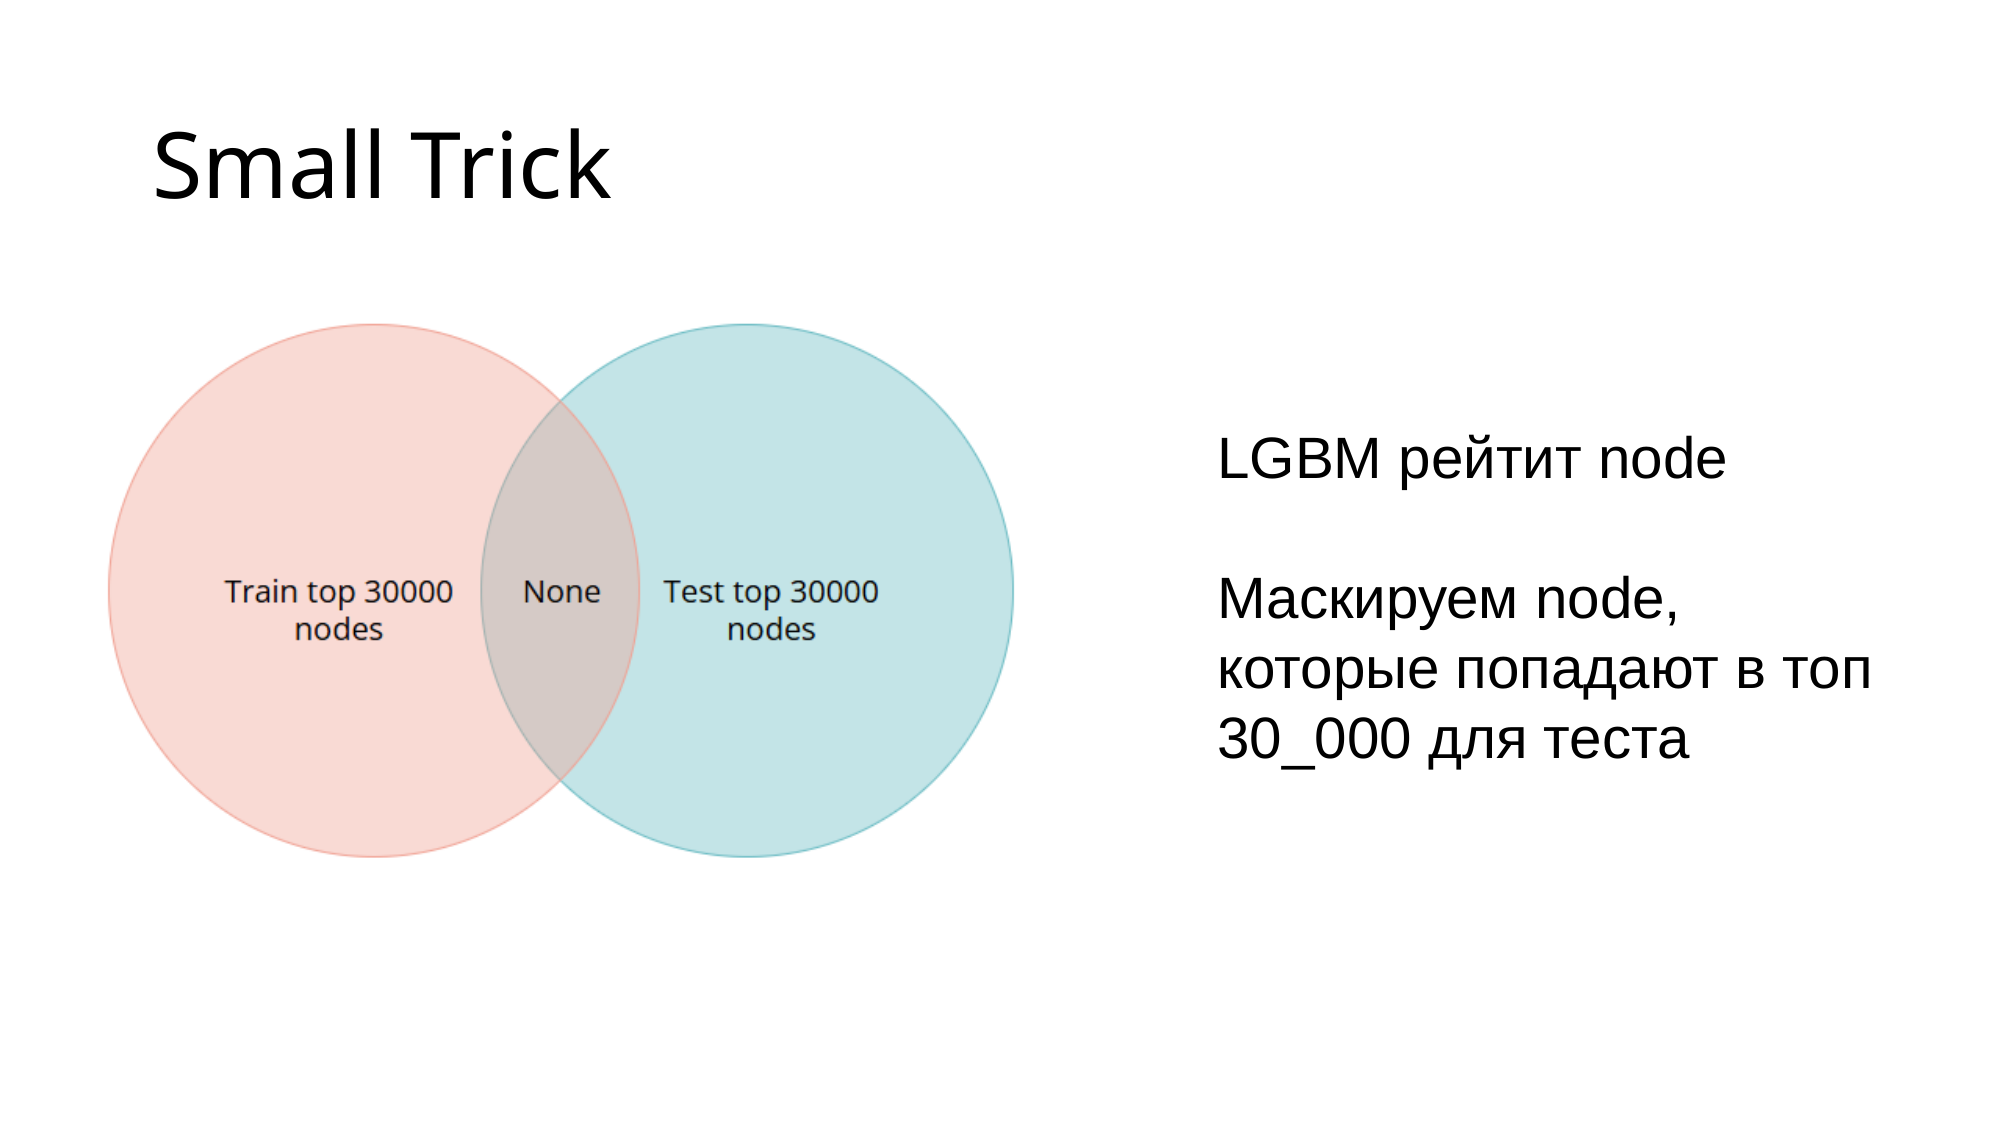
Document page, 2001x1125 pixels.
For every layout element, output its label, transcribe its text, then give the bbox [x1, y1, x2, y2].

title Small Trick [137, 59, 1863, 278]
text_box LGBM рейтит node Маскируем node, которые попадают в топ 30_000 для теста [1202, 405, 1908, 786]
picture [99, 321, 1047, 872]
